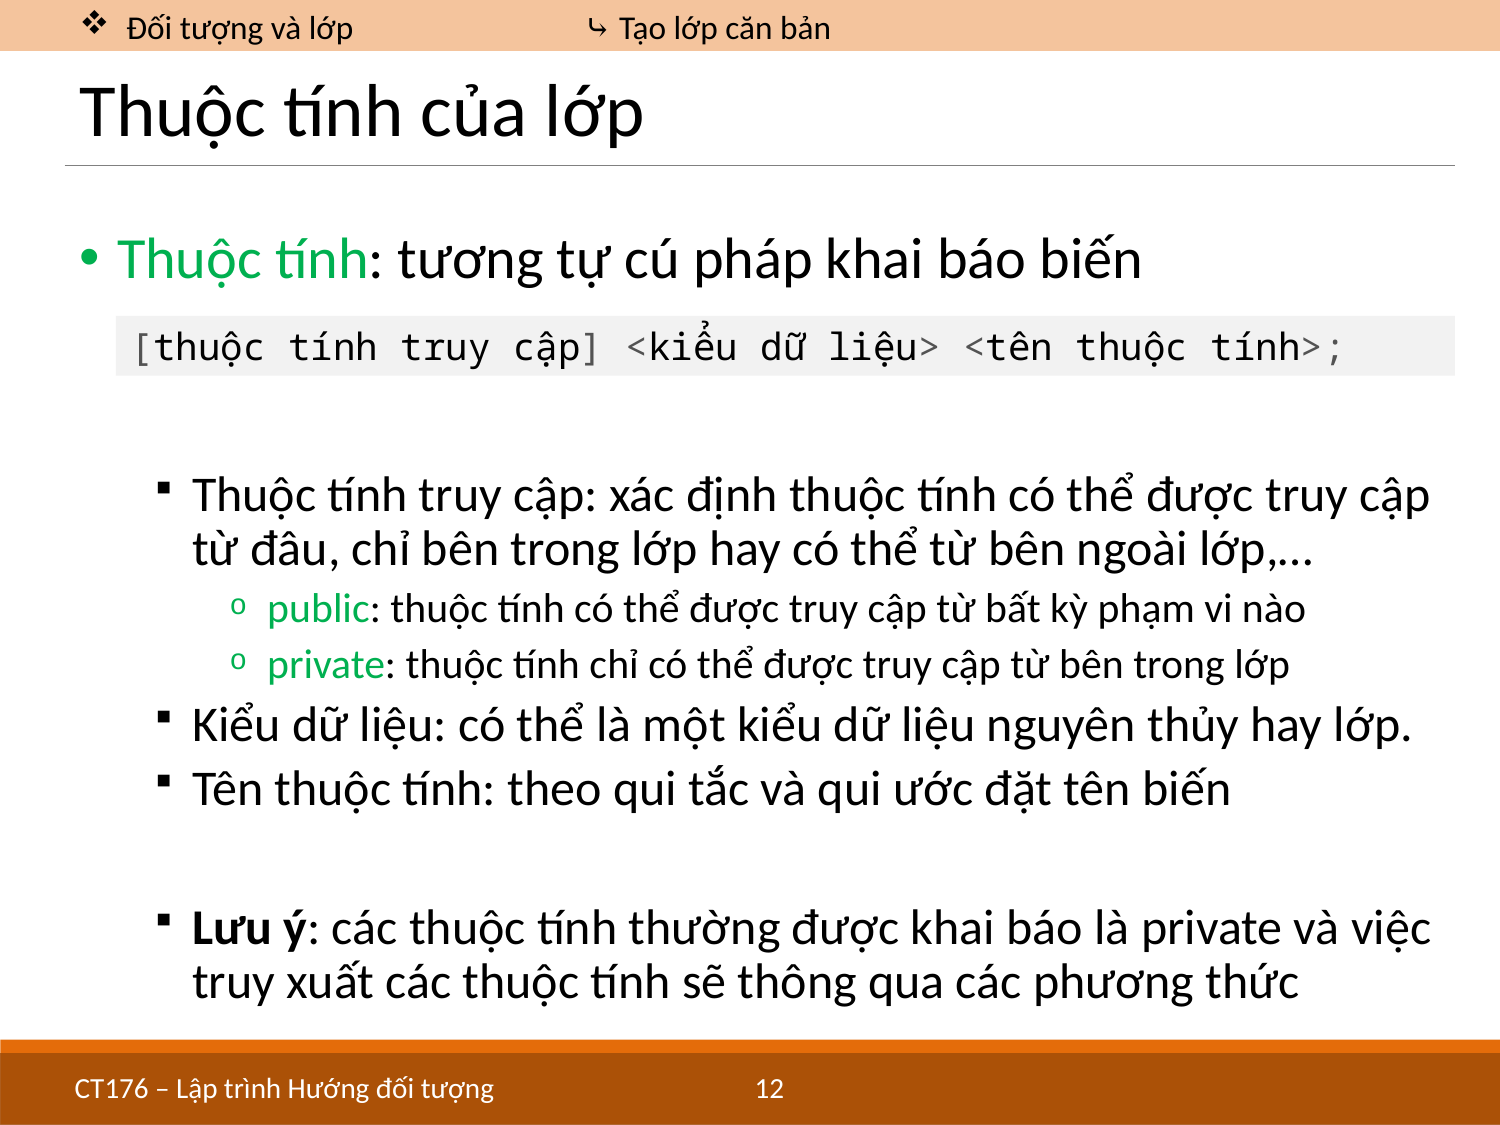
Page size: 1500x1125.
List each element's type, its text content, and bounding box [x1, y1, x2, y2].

slide_number Đối tượng và lớp ⤷ Tạo lớp căn bản [64, 3, 1455, 50]
list Thuộc tính: tương tự cú pháp khai báo biến Thuộc tính truy cập: xác định thuộc tính có thể được truy cập từ đâu, chỉ bên trong lớp hay có thể từ bên ngoài lớp,… public: thuộc tính có thể được truy cập từ bất kỳ phạm vi nào private: thuộc tính chỉ có thể được truy cập từ bên trong lớp Kiểu dữ liệu: có thể là một kiểu dữ liệu nguyên thủy hay lớp. Tên thuộc tính: theo qui tắc và qui ước đặt tên biến Lưu ý: các thuộc tính thường được khai báo là private và việc truy xuất các thuộc tính sẽ thông qua các phương thức [64, 220, 1455, 1024]
text_box [thuộc tính truy cập] <kiểu dữ liệu> <tên thuộc tính>; [115, 315, 1455, 376]
title Thuộc tính của lớp [64, 59, 1455, 165]
